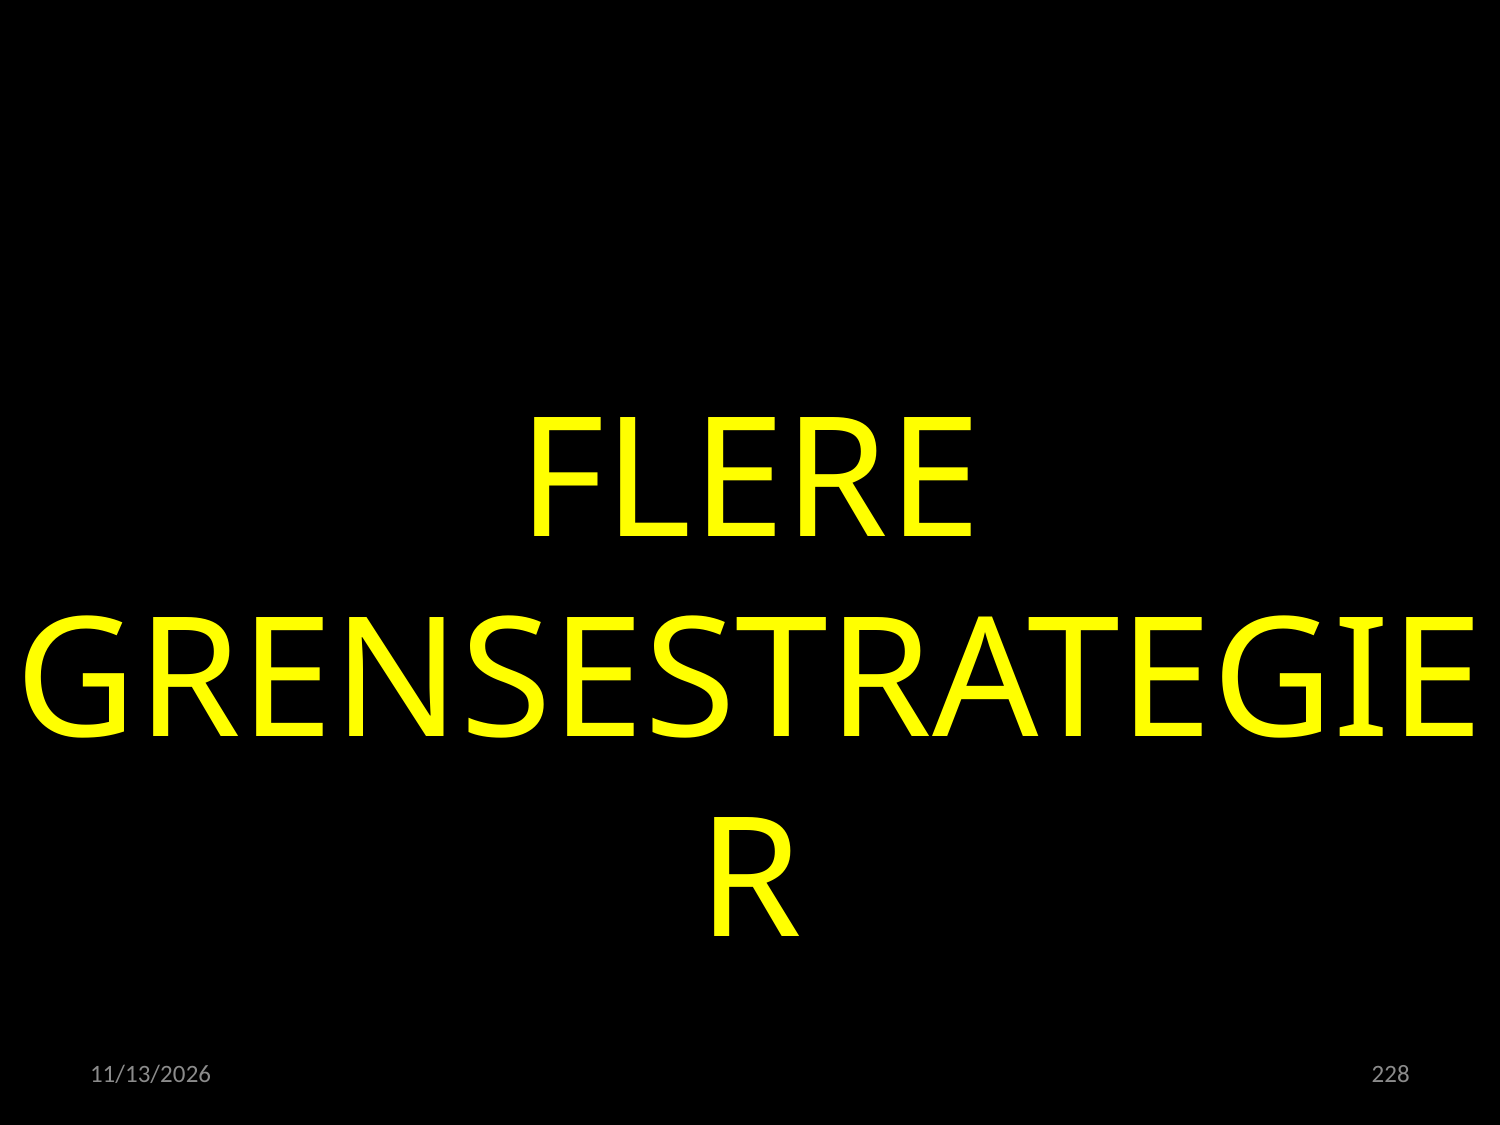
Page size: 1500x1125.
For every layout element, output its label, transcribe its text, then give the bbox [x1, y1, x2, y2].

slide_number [75, 1042, 425, 1103]
text_box FLERE GRENSESTRATEGIER [0, 361, 1500, 464]
slide_number 228 [1074, 1042, 1425, 1103]
